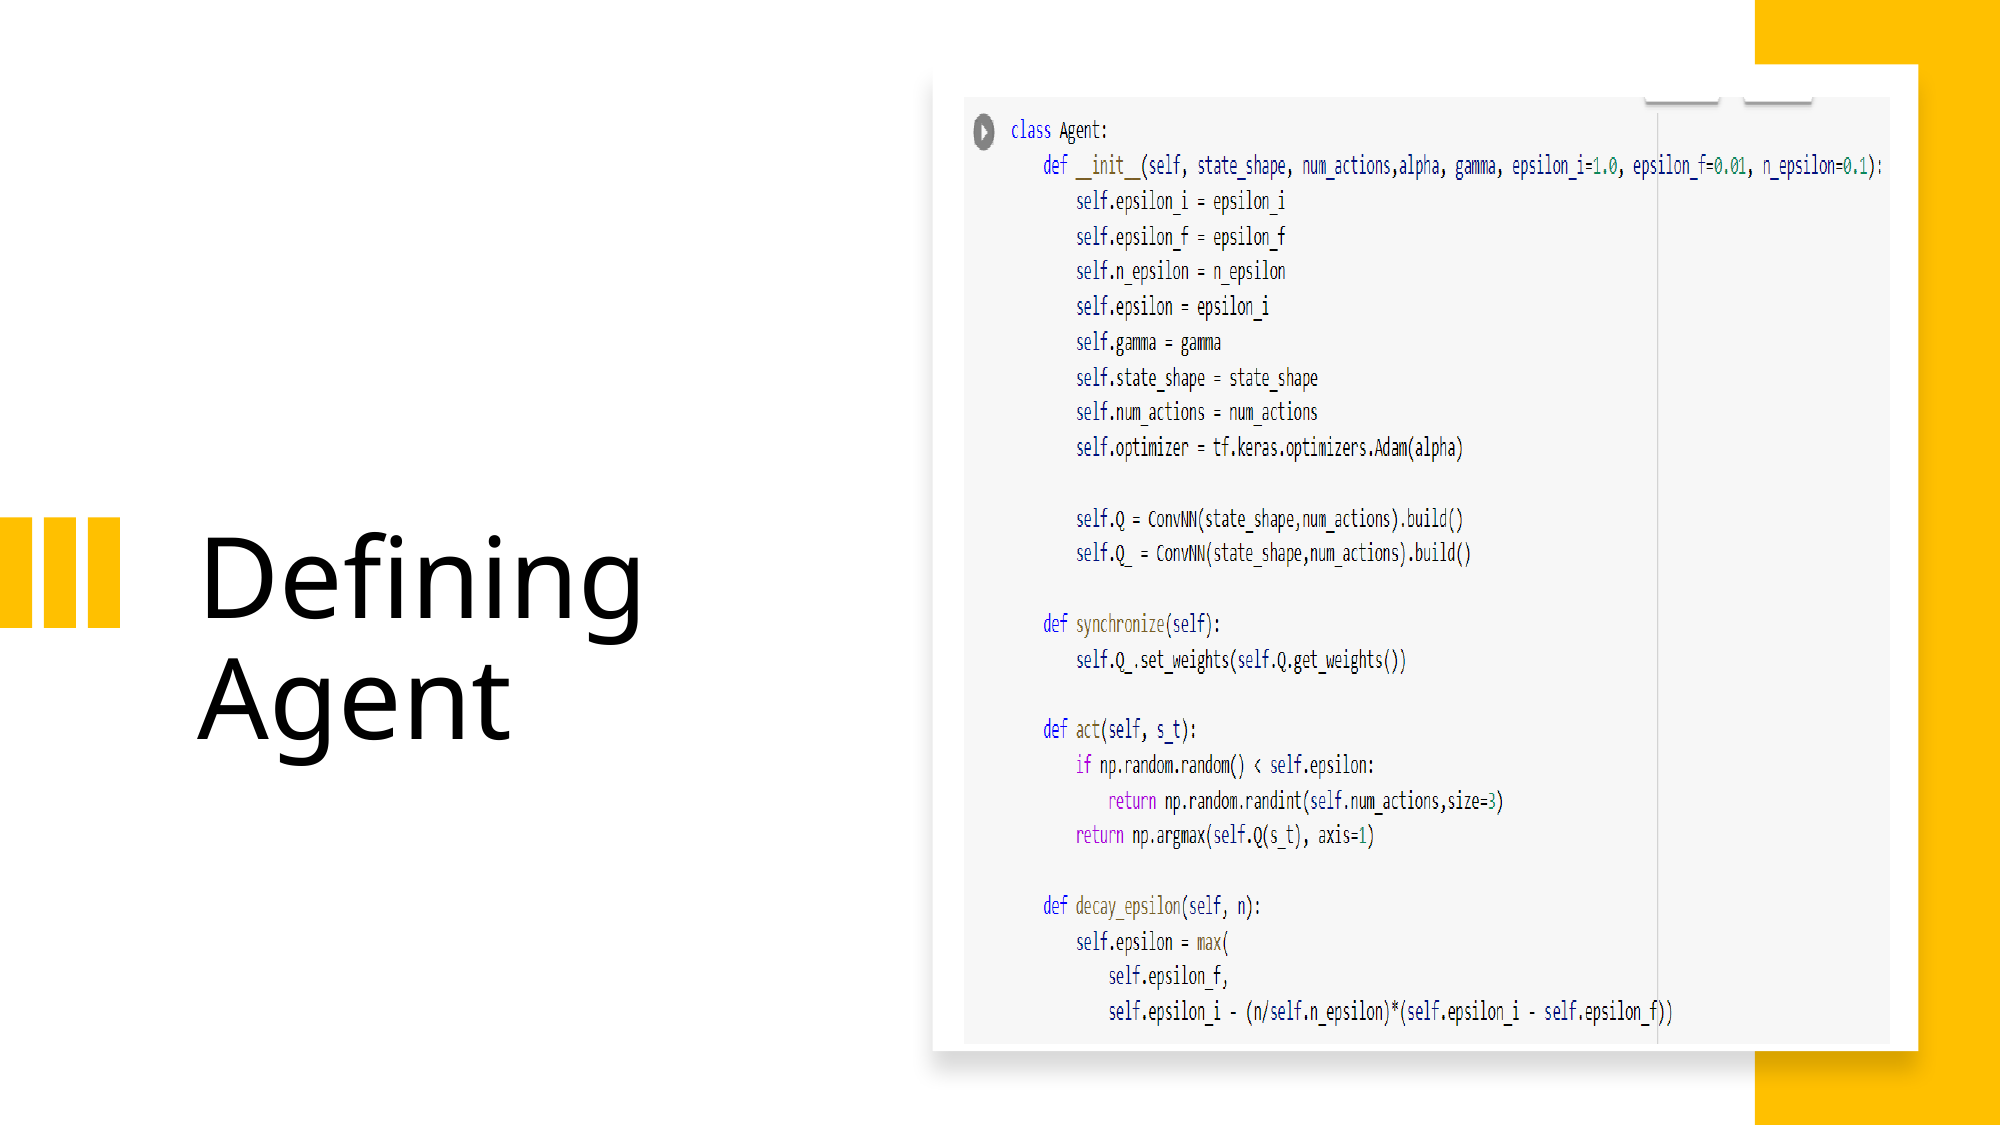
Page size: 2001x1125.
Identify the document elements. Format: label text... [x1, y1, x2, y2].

text_box [932, 63, 1919, 1052]
picture [964, 96, 1890, 1045]
text_box [1754, 0, 2000, 1125]
text_box Defining Agent [182, 513, 889, 906]
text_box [0, 517, 120, 628]
text_box [0, 0, 1754, 1125]
